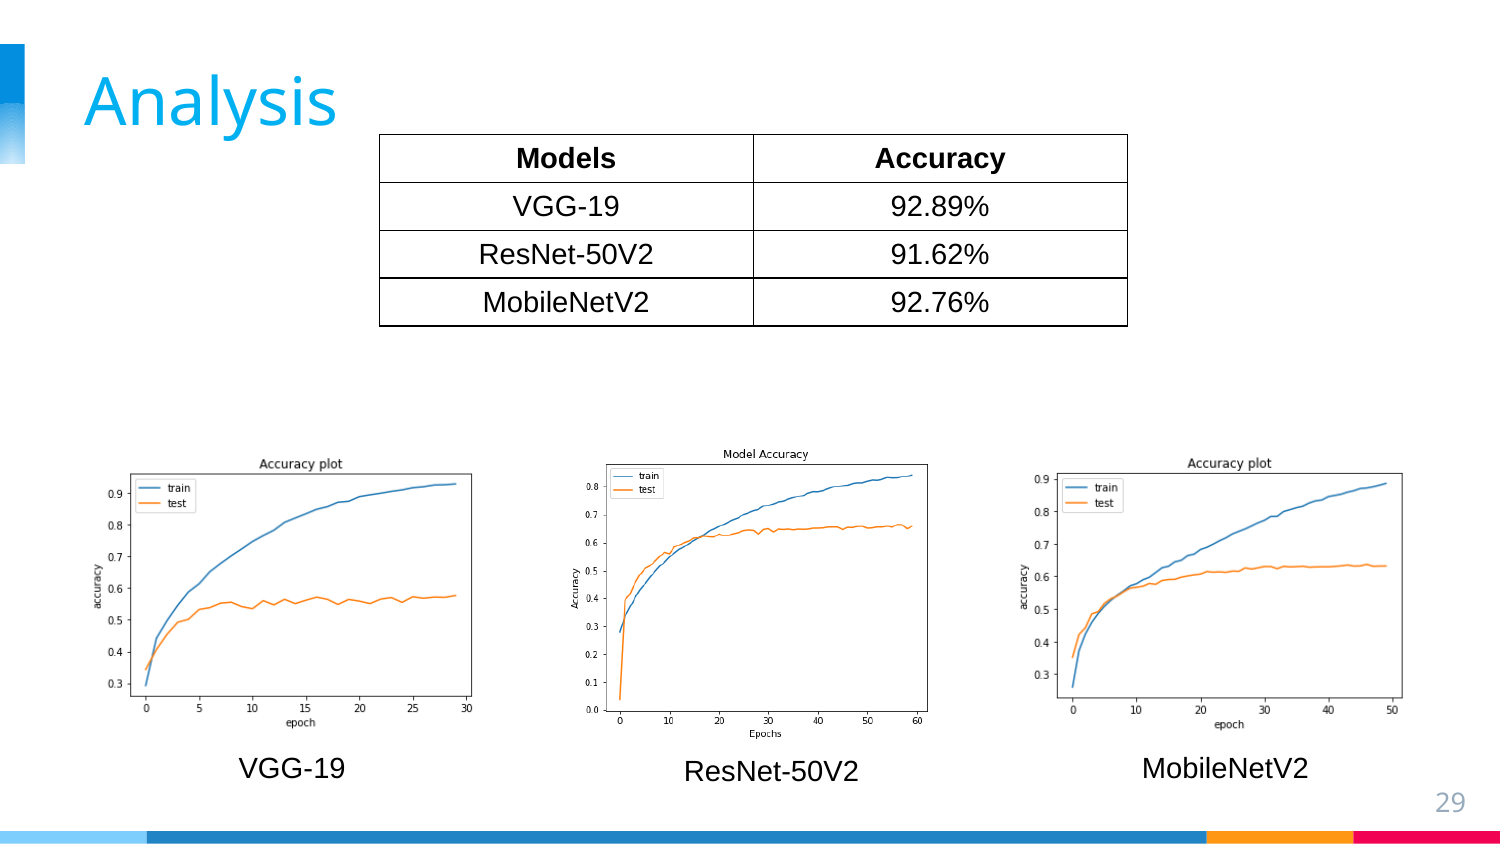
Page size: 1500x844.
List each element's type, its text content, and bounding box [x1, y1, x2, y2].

picture [992, 440, 1448, 752]
table_cell VGG-19 [380, 183, 753, 230]
text_box ResNet-50V2 [669, 760, 884, 795]
table_cell 92.89% [754, 183, 1127, 230]
table_cell 92.76% [754, 279, 1127, 325]
table_cell MobileNetV2 [380, 279, 753, 325]
picture [558, 437, 967, 752]
table_header Accuracy [754, 135, 1127, 182]
slide_number 29 [1391, 770, 1482, 822]
table_cell ResNet-50V2 [380, 231, 753, 277]
text_box MobileNetV2 [1127, 760, 1342, 792]
table_cell 91.62% [754, 231, 1127, 277]
table_header Models [380, 135, 753, 182]
picture [62, 446, 524, 758]
text_box [0, 42, 27, 166]
text_box VGG-19 [223, 766, 363, 792]
title Analysis [70, 13, 1322, 154]
